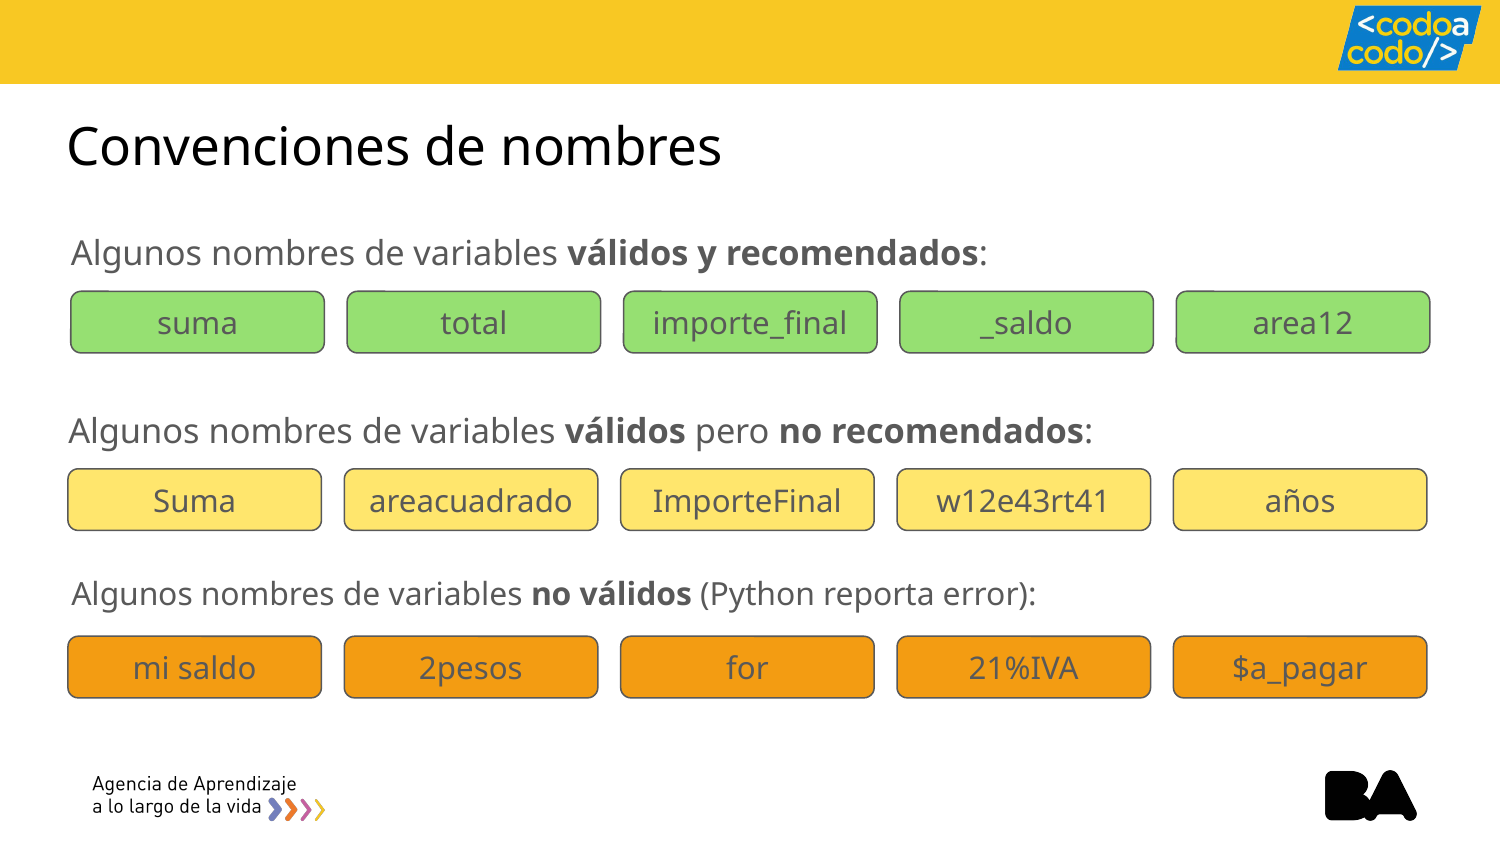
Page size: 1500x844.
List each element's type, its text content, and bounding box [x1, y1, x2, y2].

text_box Suma [67, 469, 322, 531]
text_box Algunos nombres de variables válidos pero no recomendados: [68, 387, 1427, 469]
text_box ImporteFinal [620, 469, 875, 531]
text_box Algunos nombres de variables válidos y recomendados: [70, 210, 1430, 292]
text_box [70, 292, 1429, 748]
text_box mi saldo [67, 636, 322, 698]
text_box area12 [1176, 291, 1430, 353]
text_box Algunos nombres de variables no válidos (Python reporta error): [71, 552, 1430, 627]
picture [1325, 770, 1417, 821]
text_box 21%IVA [897, 636, 1151, 698]
text_box total [347, 291, 601, 353]
picture [70, 756, 344, 835]
text_box años [1173, 469, 1427, 531]
text_box w12e43rt41 [897, 469, 1151, 531]
text_box importe_final [623, 291, 878, 353]
text_box for [620, 636, 875, 698]
picture [1337, 5, 1482, 71]
text_box $a_pagar [1173, 636, 1427, 698]
text_box areacuadrado [344, 469, 598, 531]
text_box 2pesos [344, 636, 598, 698]
text_box _saldo [899, 291, 1154, 353]
text_box suma [70, 291, 325, 353]
title Convenciones de nombres [51, 98, 1446, 192]
